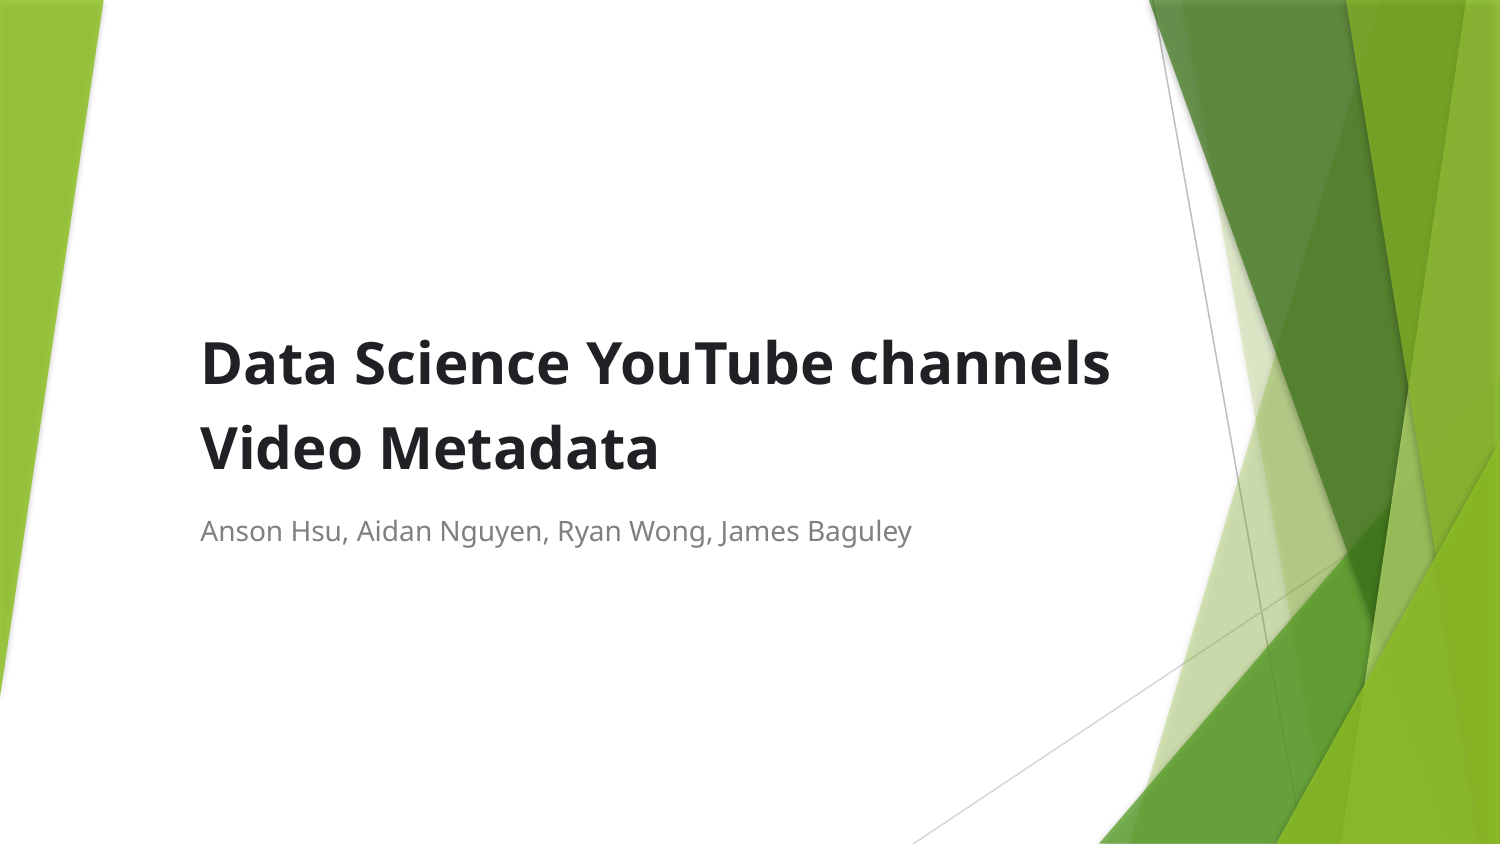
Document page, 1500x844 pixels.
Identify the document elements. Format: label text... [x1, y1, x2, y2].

title Data Science YouTube channels Video Metadata [185, 295, 1141, 498]
subtitle Anson Hsu, Aidan Nguyen, Ryan Wong, James Baguley [185, 498, 1141, 634]
